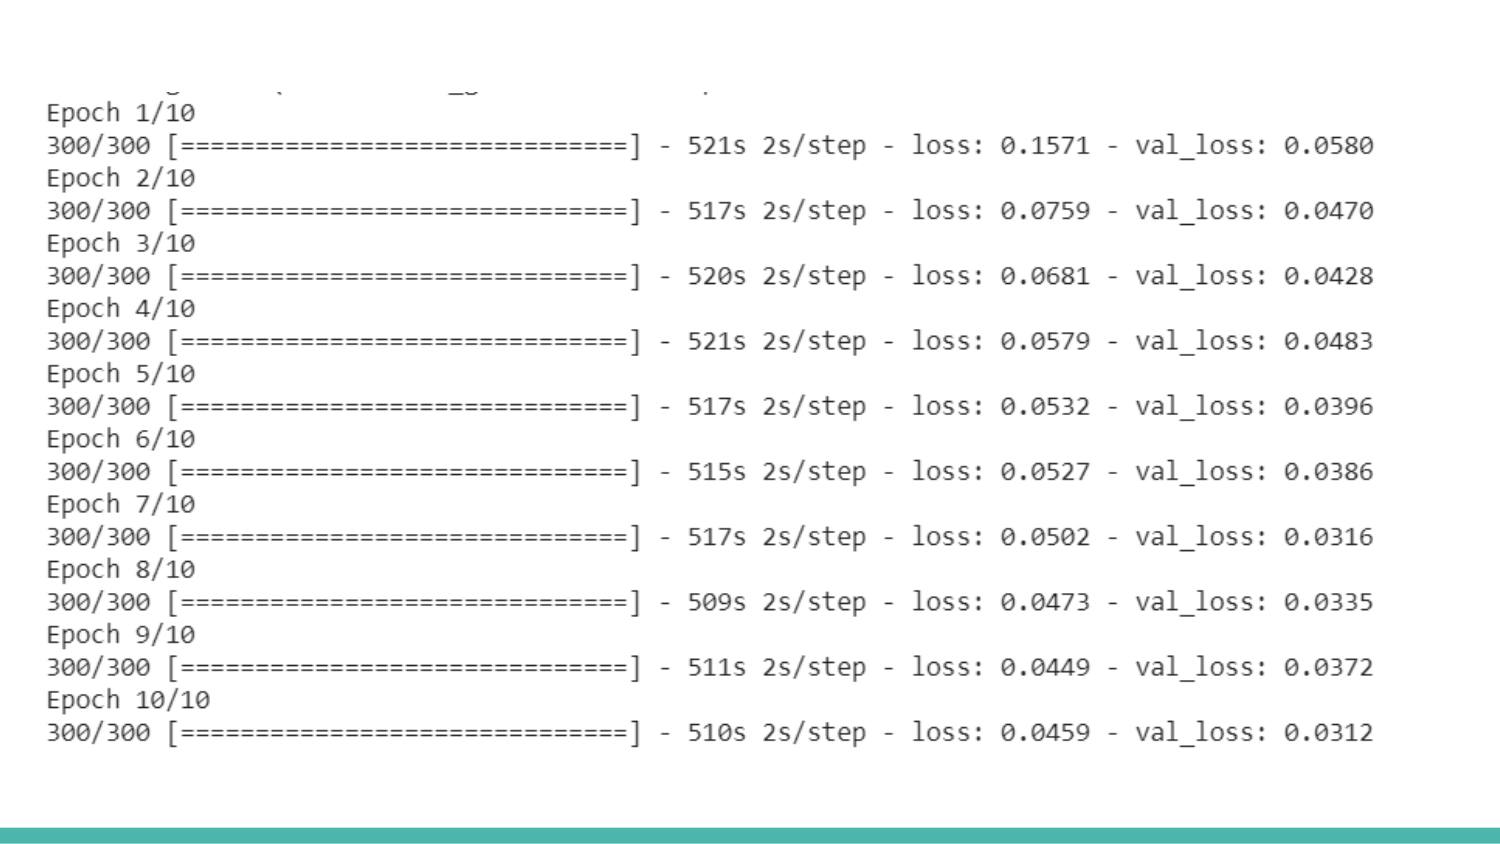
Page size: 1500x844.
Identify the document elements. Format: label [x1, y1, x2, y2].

picture [0, 92, 1378, 752]
